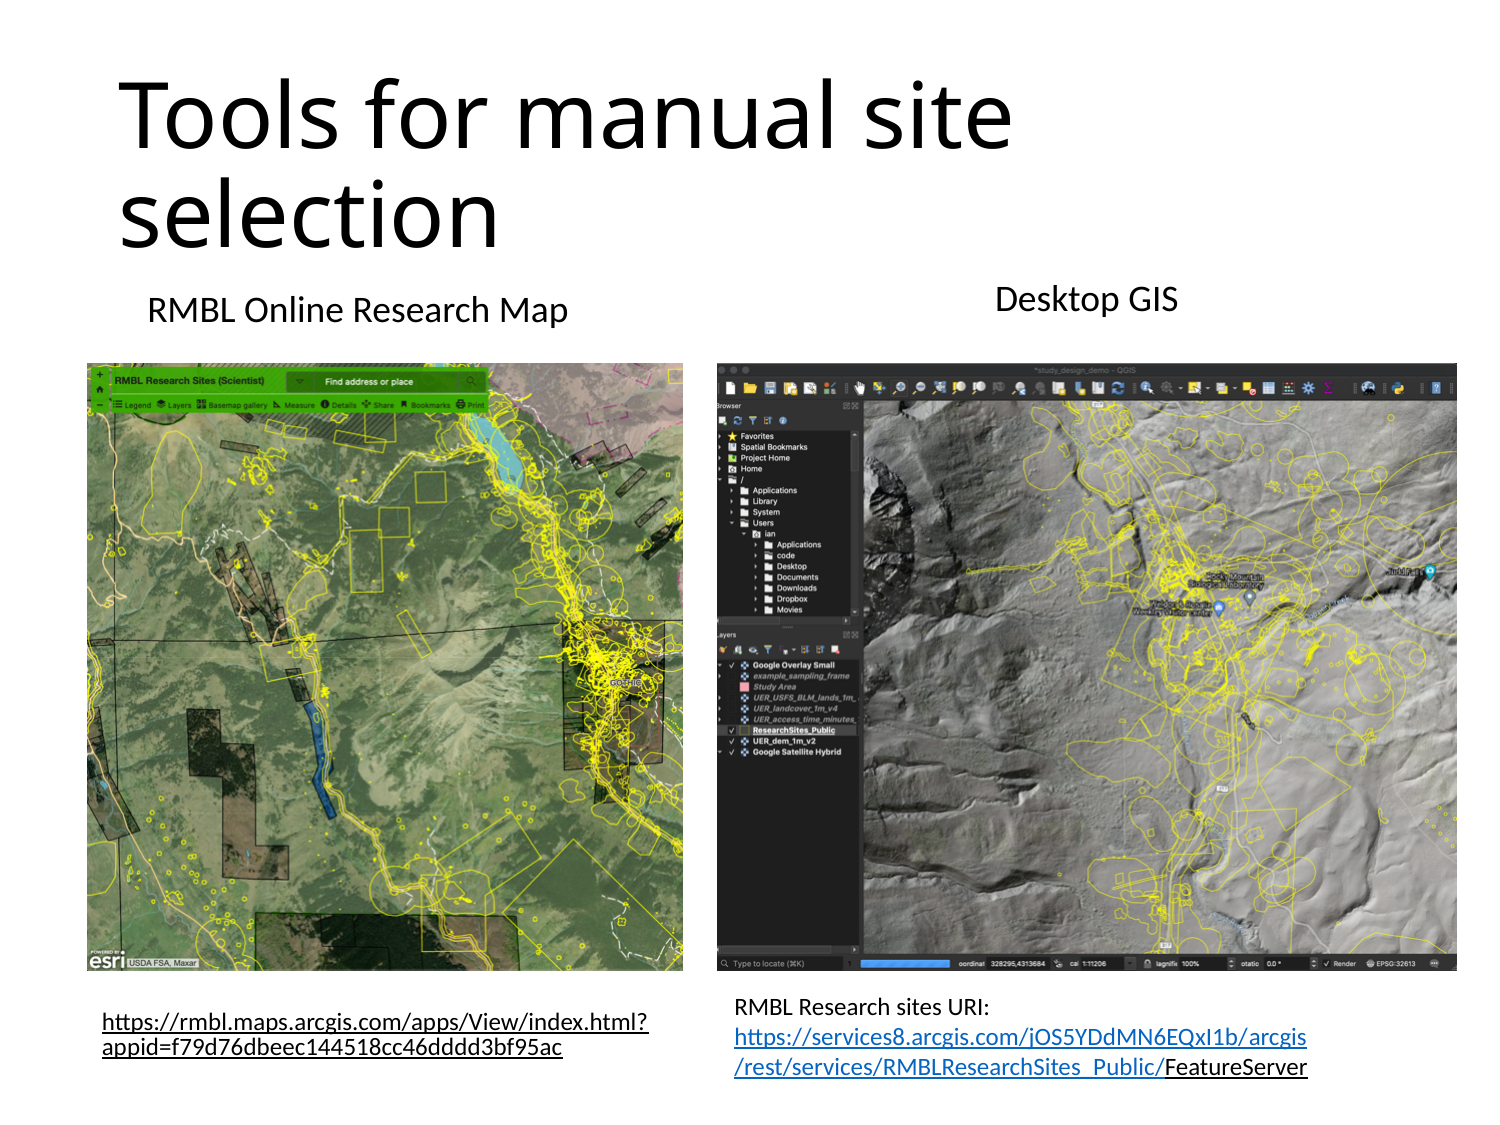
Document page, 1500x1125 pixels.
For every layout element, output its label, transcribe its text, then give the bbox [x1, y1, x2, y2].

text_box Desktop GIS [980, 267, 1194, 327]
text_box RMBL Research sites URI: ﻿https://services8.arcgis.com/jOS5YDdMN6EQxI1b/arcgis/rest/services/RMBLResearchSites_Public/FeatureServer [719, 983, 1427, 1088]
title Tools for manual site selection [103, 59, 1397, 278]
text_box https://rmbl.maps.arcgis.com/apps/View/index.html?appid=f79d76dbeec144518cc46dddd3bf95ac [87, 998, 667, 1073]
picture [717, 363, 1457, 972]
picture [87, 363, 683, 972]
text_box RMBL Online Research Map [132, 278, 584, 338]
